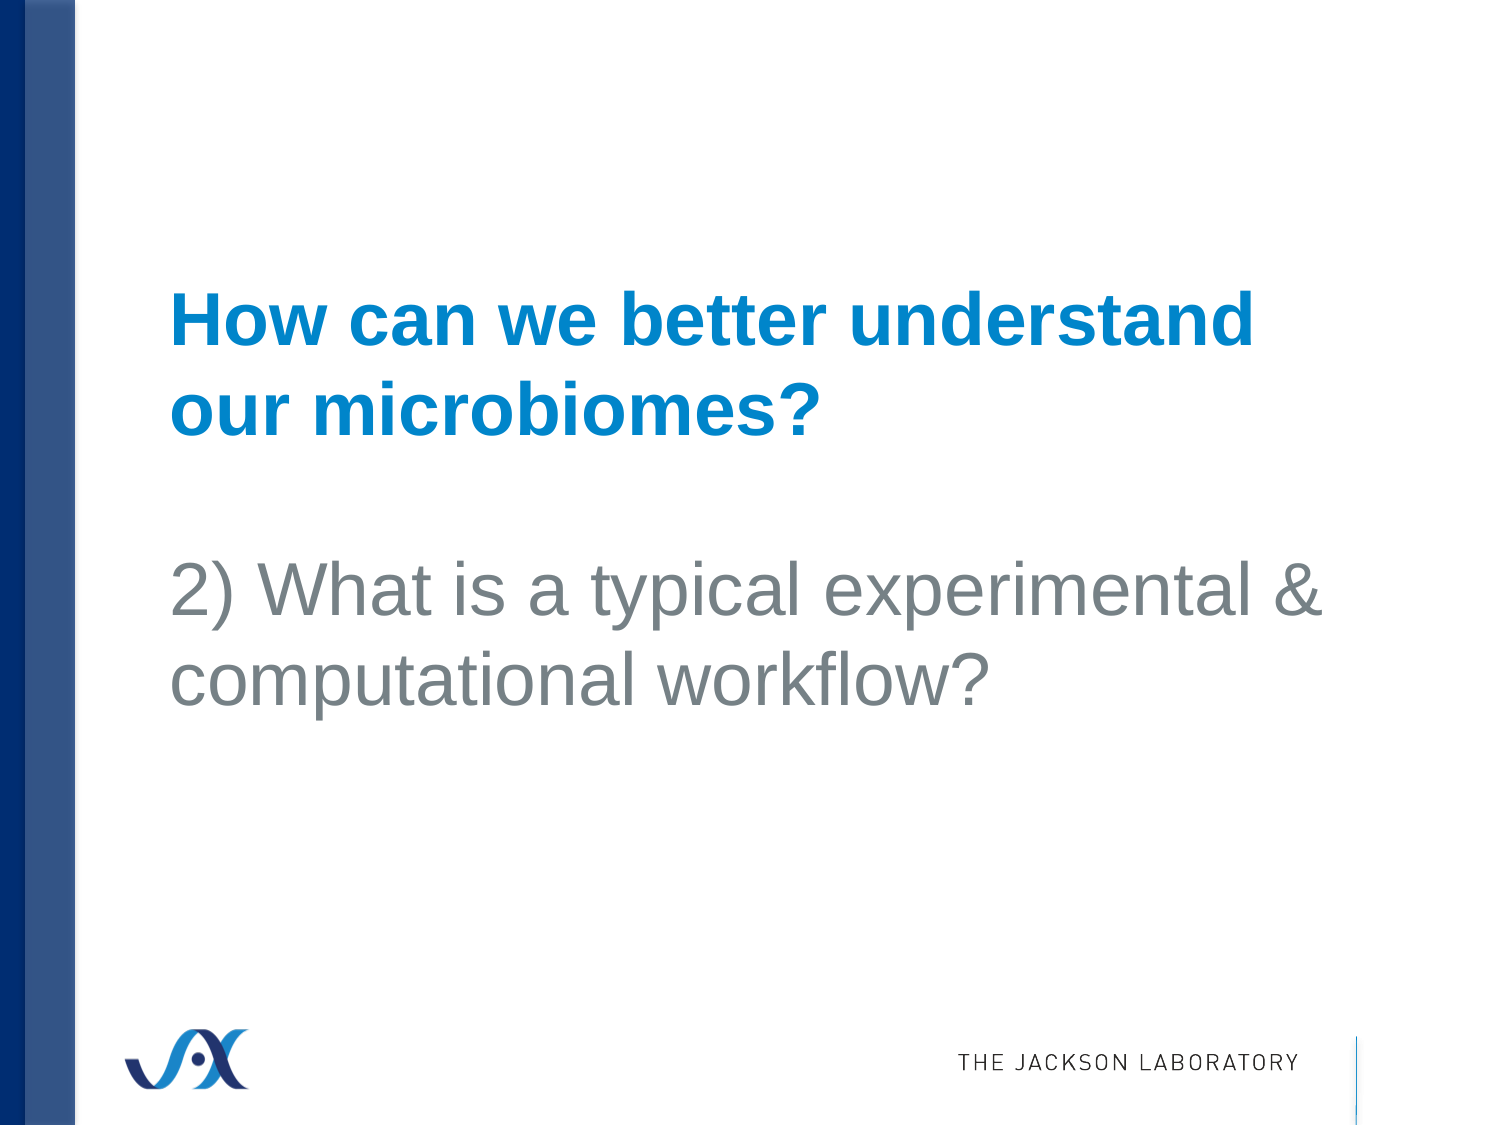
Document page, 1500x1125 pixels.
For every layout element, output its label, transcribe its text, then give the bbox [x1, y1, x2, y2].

picture [957, 1051, 1300, 1076]
title How can we better understand our microbiomes? 2) What is a typical experimental & computational workflow? [169, 185, 1403, 818]
picture [110, 1011, 268, 1106]
